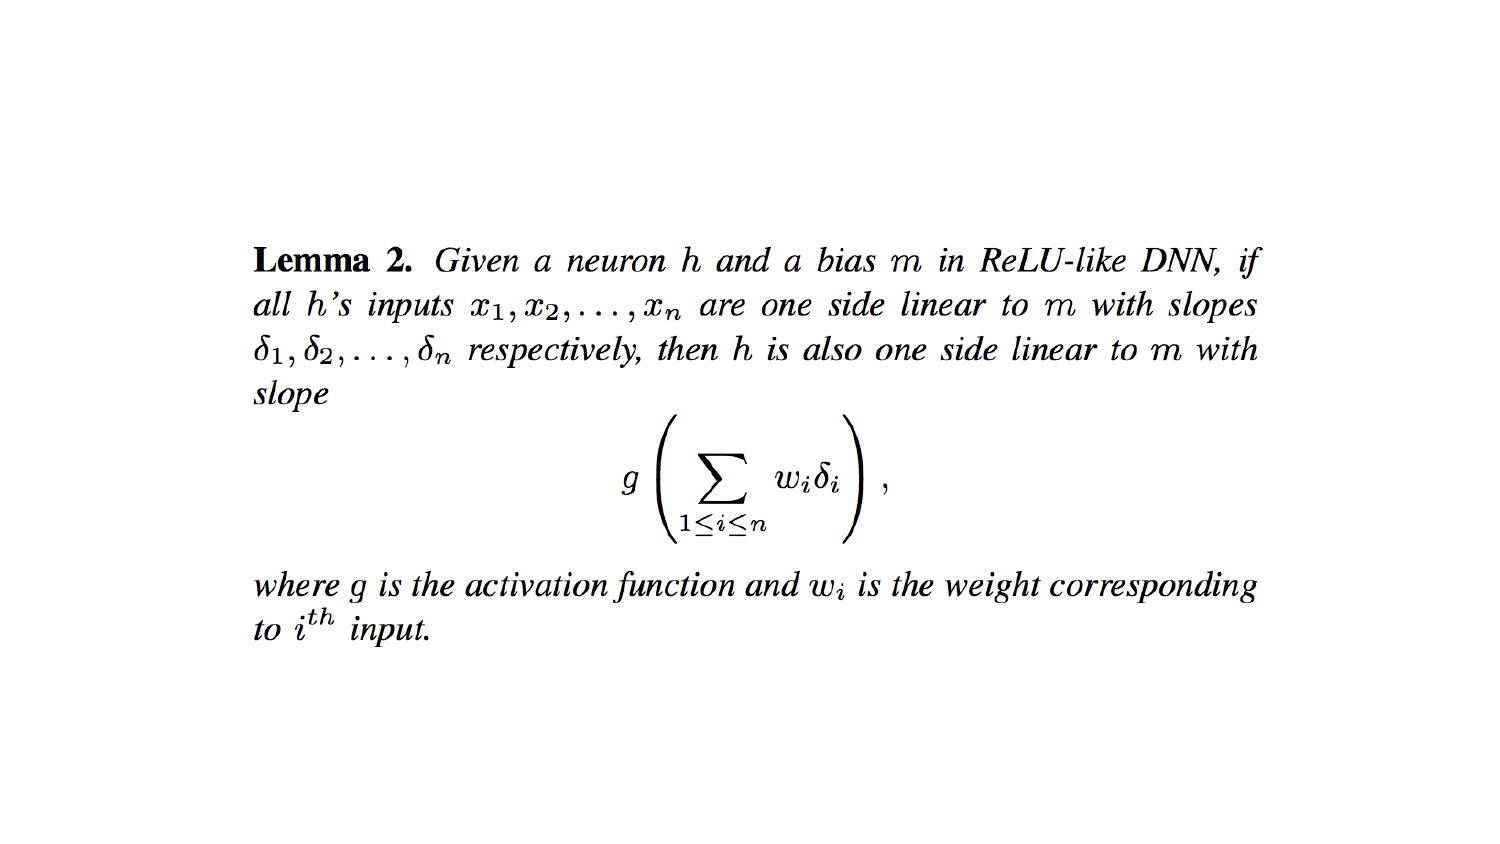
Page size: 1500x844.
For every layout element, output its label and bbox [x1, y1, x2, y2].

picture [232, 226, 1278, 669]
